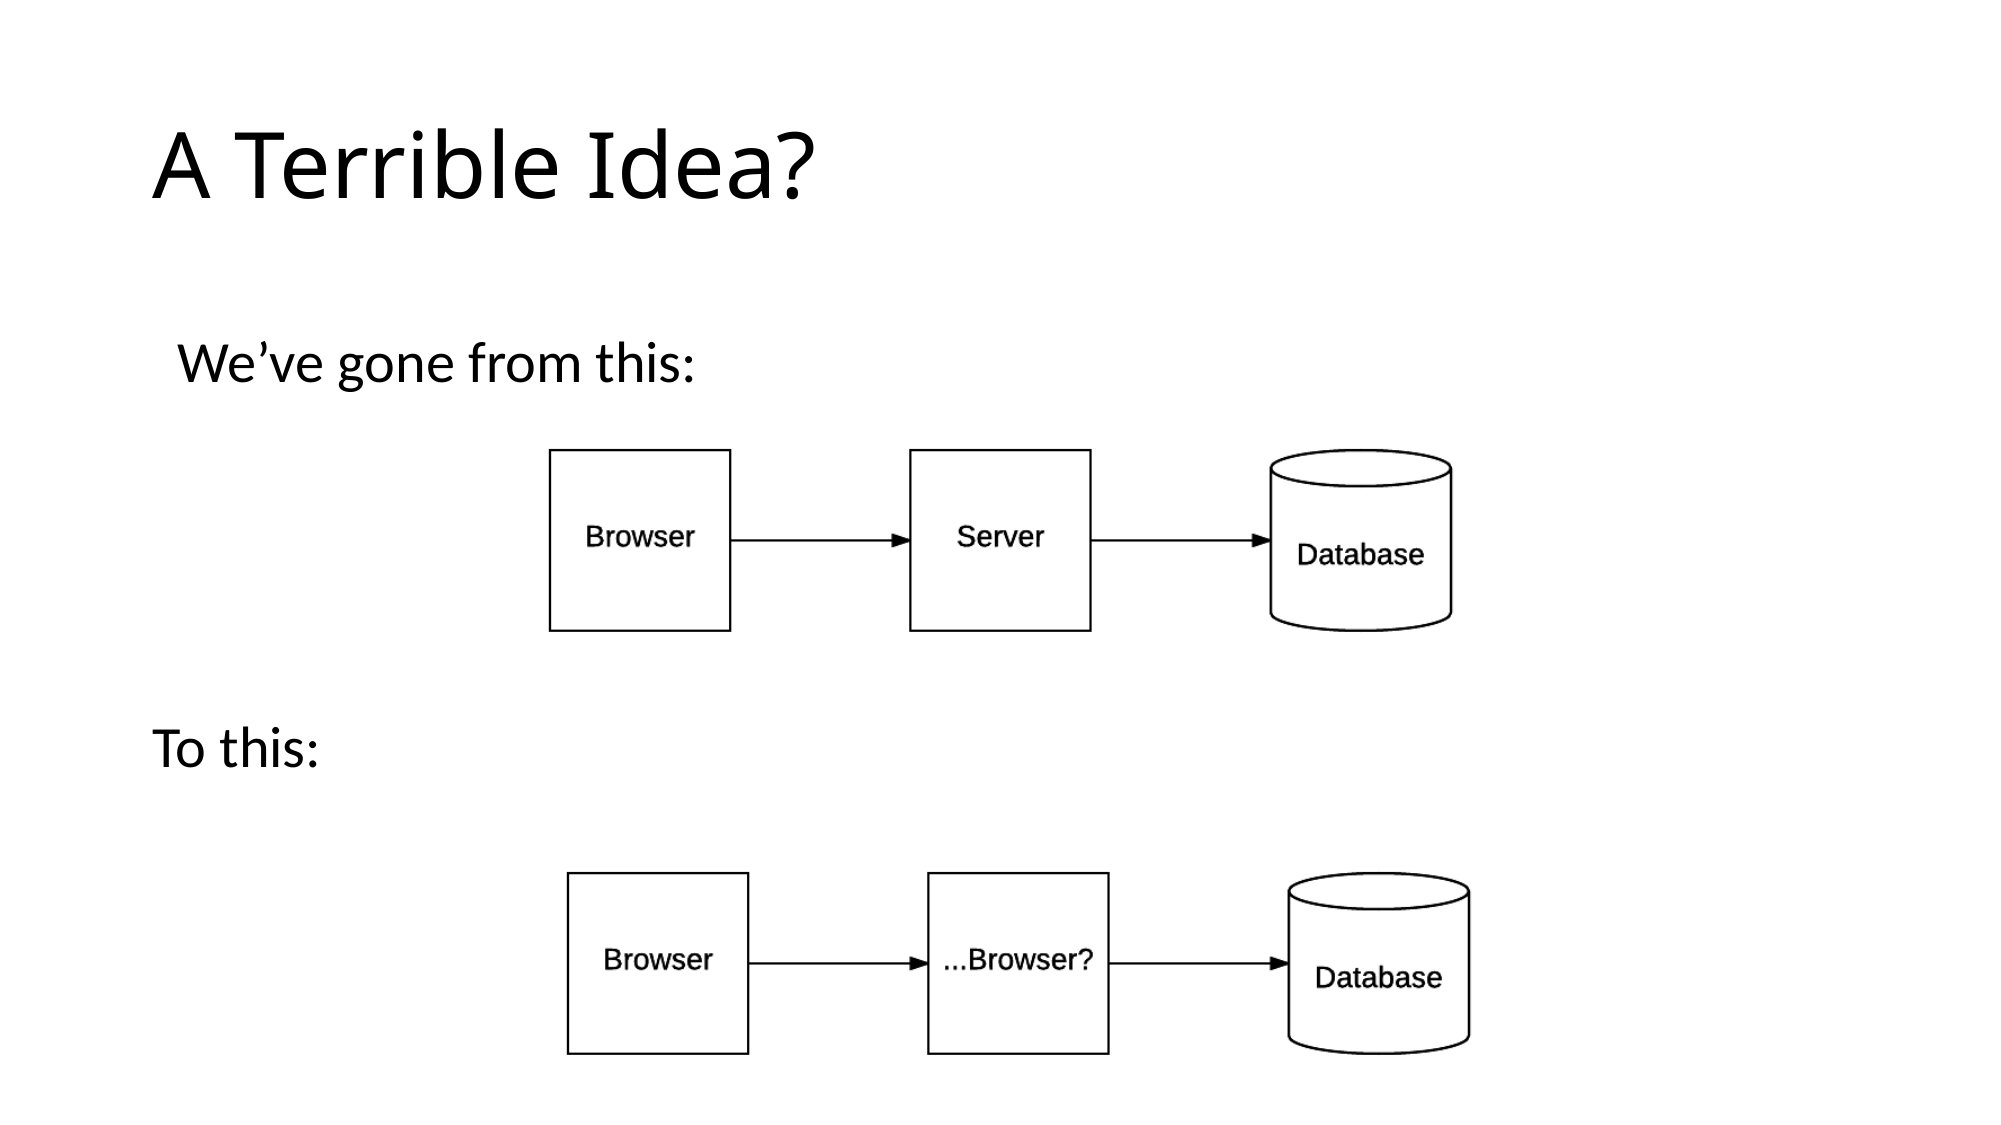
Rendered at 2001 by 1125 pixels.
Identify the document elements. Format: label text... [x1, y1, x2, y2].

text_box We’ve gone from this: [162, 324, 1888, 409]
list To this: [137, 709, 1863, 795]
picture [523, 828, 1514, 1099]
title A Terrible Idea? [137, 59, 1863, 278]
picture [505, 405, 1496, 676]
